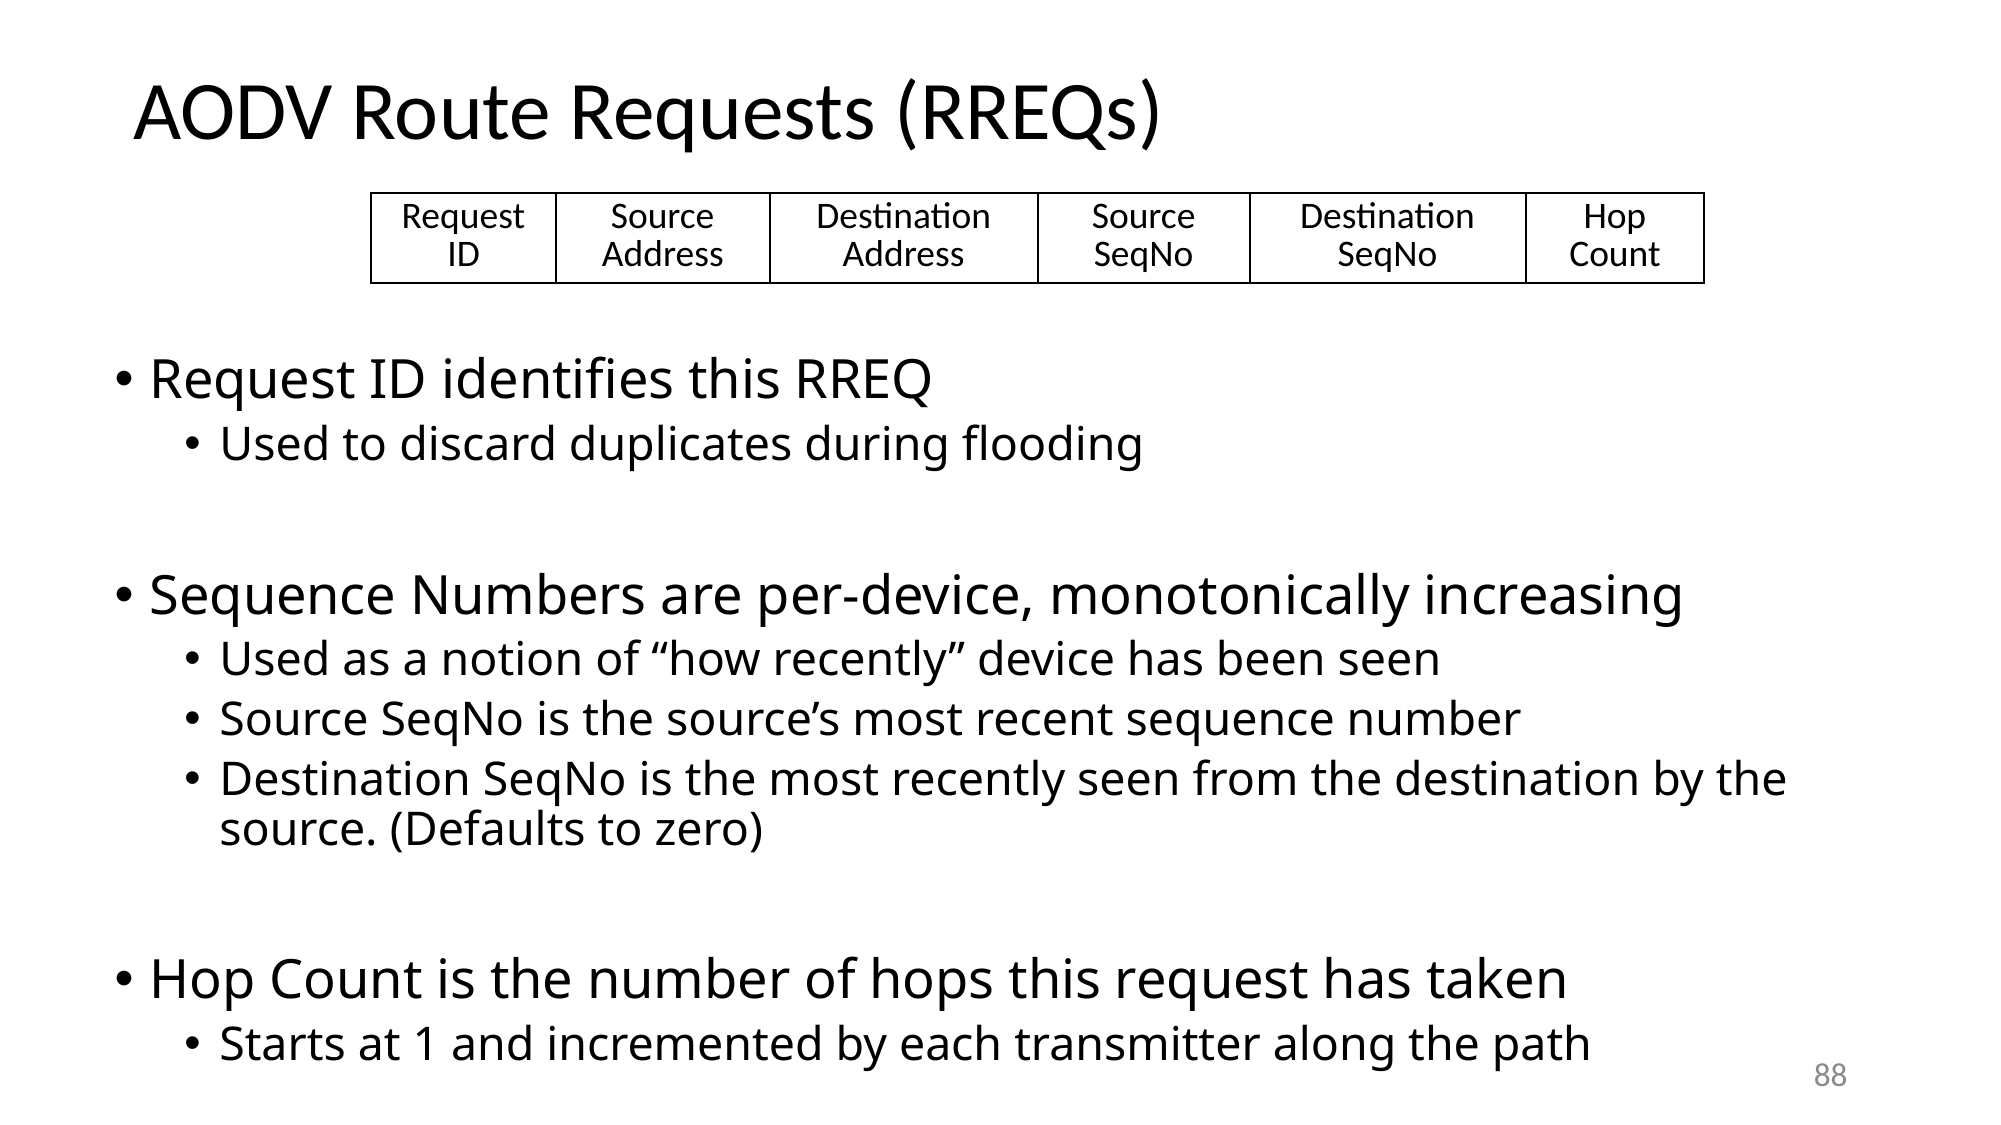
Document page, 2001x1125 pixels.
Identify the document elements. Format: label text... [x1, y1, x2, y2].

slide_number 88 [1412, 1042, 1863, 1103]
title AODV Route Requests (RREQs) [118, 3, 1844, 222]
table_header Request ID [372, 194, 555, 282]
table_header Destination Address [771, 194, 1037, 282]
table_header Destination SeqNo [1251, 194, 1525, 282]
table_header Source SeqNo [1039, 194, 1249, 282]
list Request ID identifies this RREQ Used to discard duplicates during flooding Sequence Numbers are per-device, monotonically increasing Used as a notion of “how recently” device has been seen Source SeqNo is the source’s most recent sequence number Destination SeqNo is the most recently seen from the destination by the source. (Defaults to zero) Hop Count is the number of hops this request has taken Starts at 1 and incremented by each transmitter along the path [99, 260, 1900, 1086]
table_header Source Address [557, 194, 769, 282]
table_header Hop Count [1527, 194, 1703, 282]
